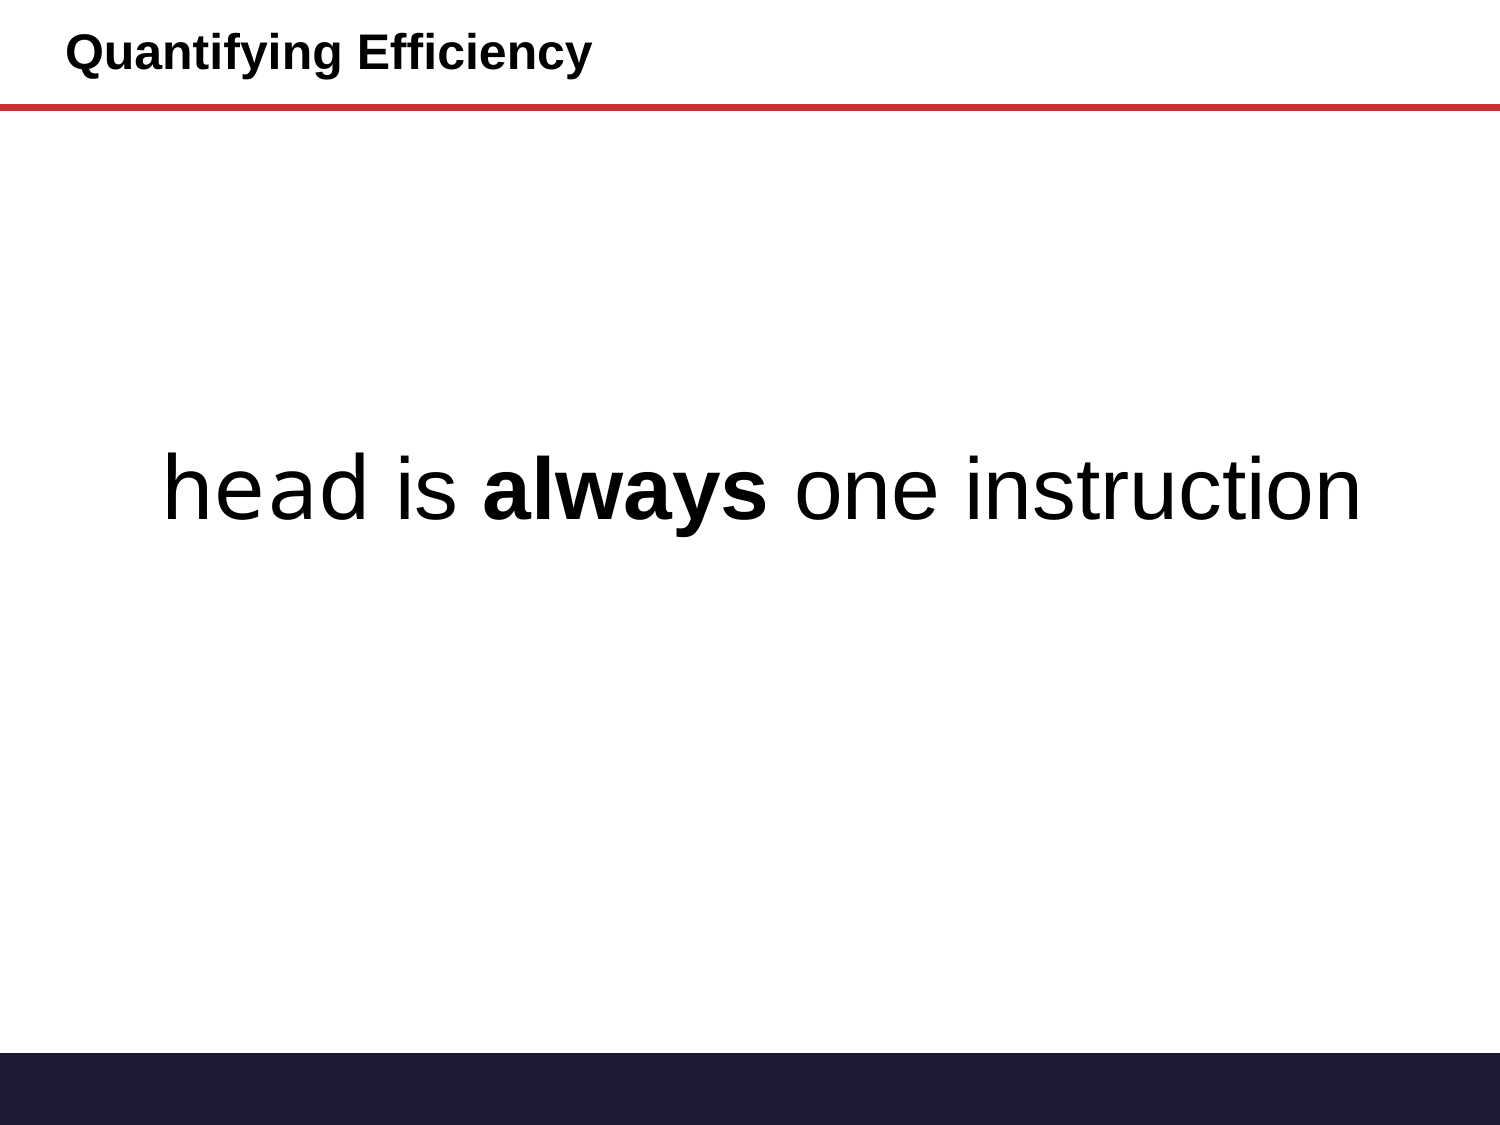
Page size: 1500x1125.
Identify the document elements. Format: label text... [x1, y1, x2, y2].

title Quantifying Efficiency [50, 0, 1425, 108]
text_box head is always one instruction [49, 424, 1475, 545]
